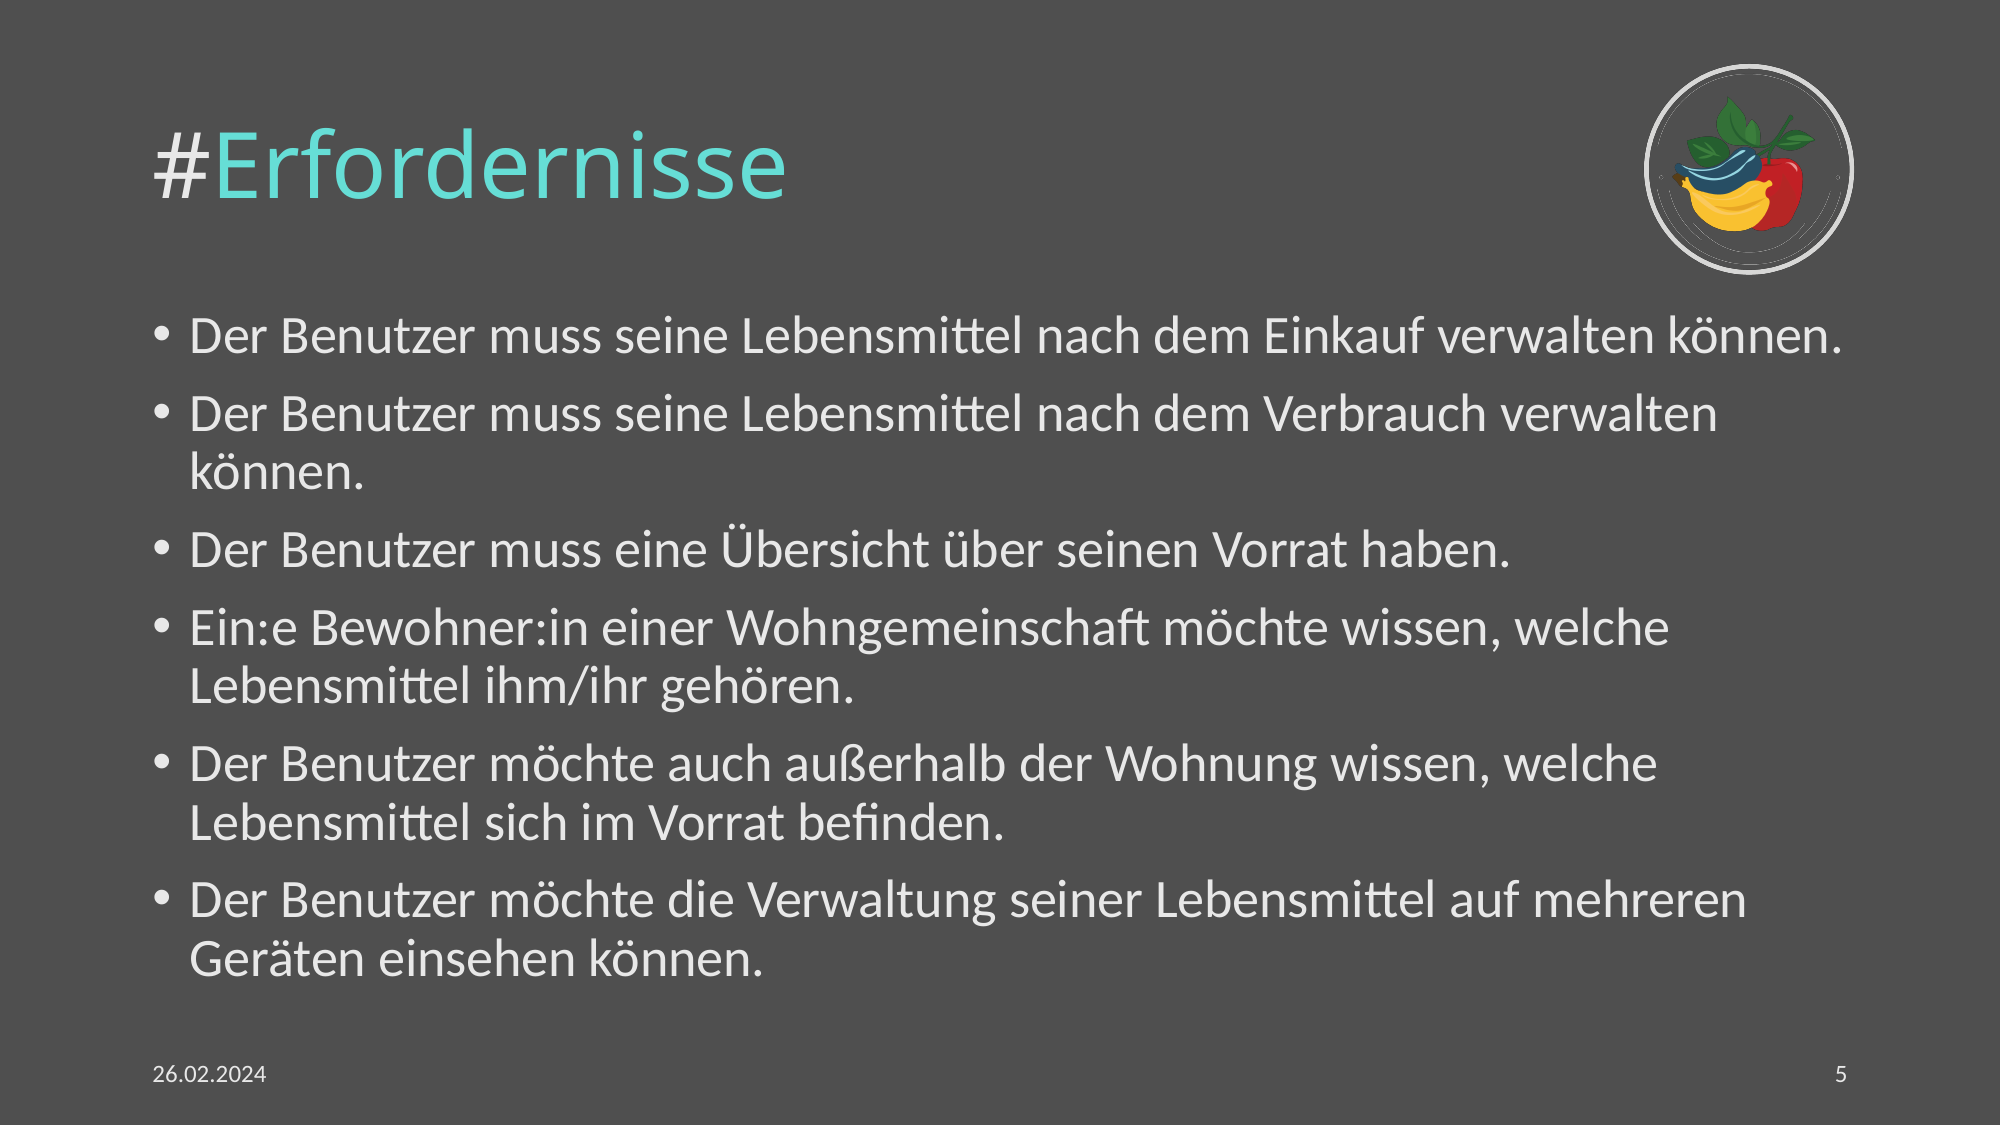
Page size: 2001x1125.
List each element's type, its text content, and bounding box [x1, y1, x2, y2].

title #Erfordernisse [137, 59, 1863, 278]
slide_number 5 [1412, 1042, 1863, 1103]
picture [1589, 9, 1908, 329]
list Der Benutzer muss seine Lebensmittel nach dem Einkauf verwalten können. Der Benutzer muss seine Lebensmittel nach dem Verbrauch verwalten können. Der Benutzer muss eine Übersicht über seinen Vorrat haben. Ein:e Bewohner:in einer Wohngemeinschaft möchte wissen, welche Lebensmittel ihm/ihr gehören. Der Benutzer möchte auch außerhalb der Wohnung wissen, welche Lebensmittel sich im Vorrat befinden. Der Benutzer möchte die Verwaltung seiner Lebensmittel auf mehreren Geräten einsehen können. [137, 299, 1863, 1014]
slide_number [137, 1042, 588, 1103]
